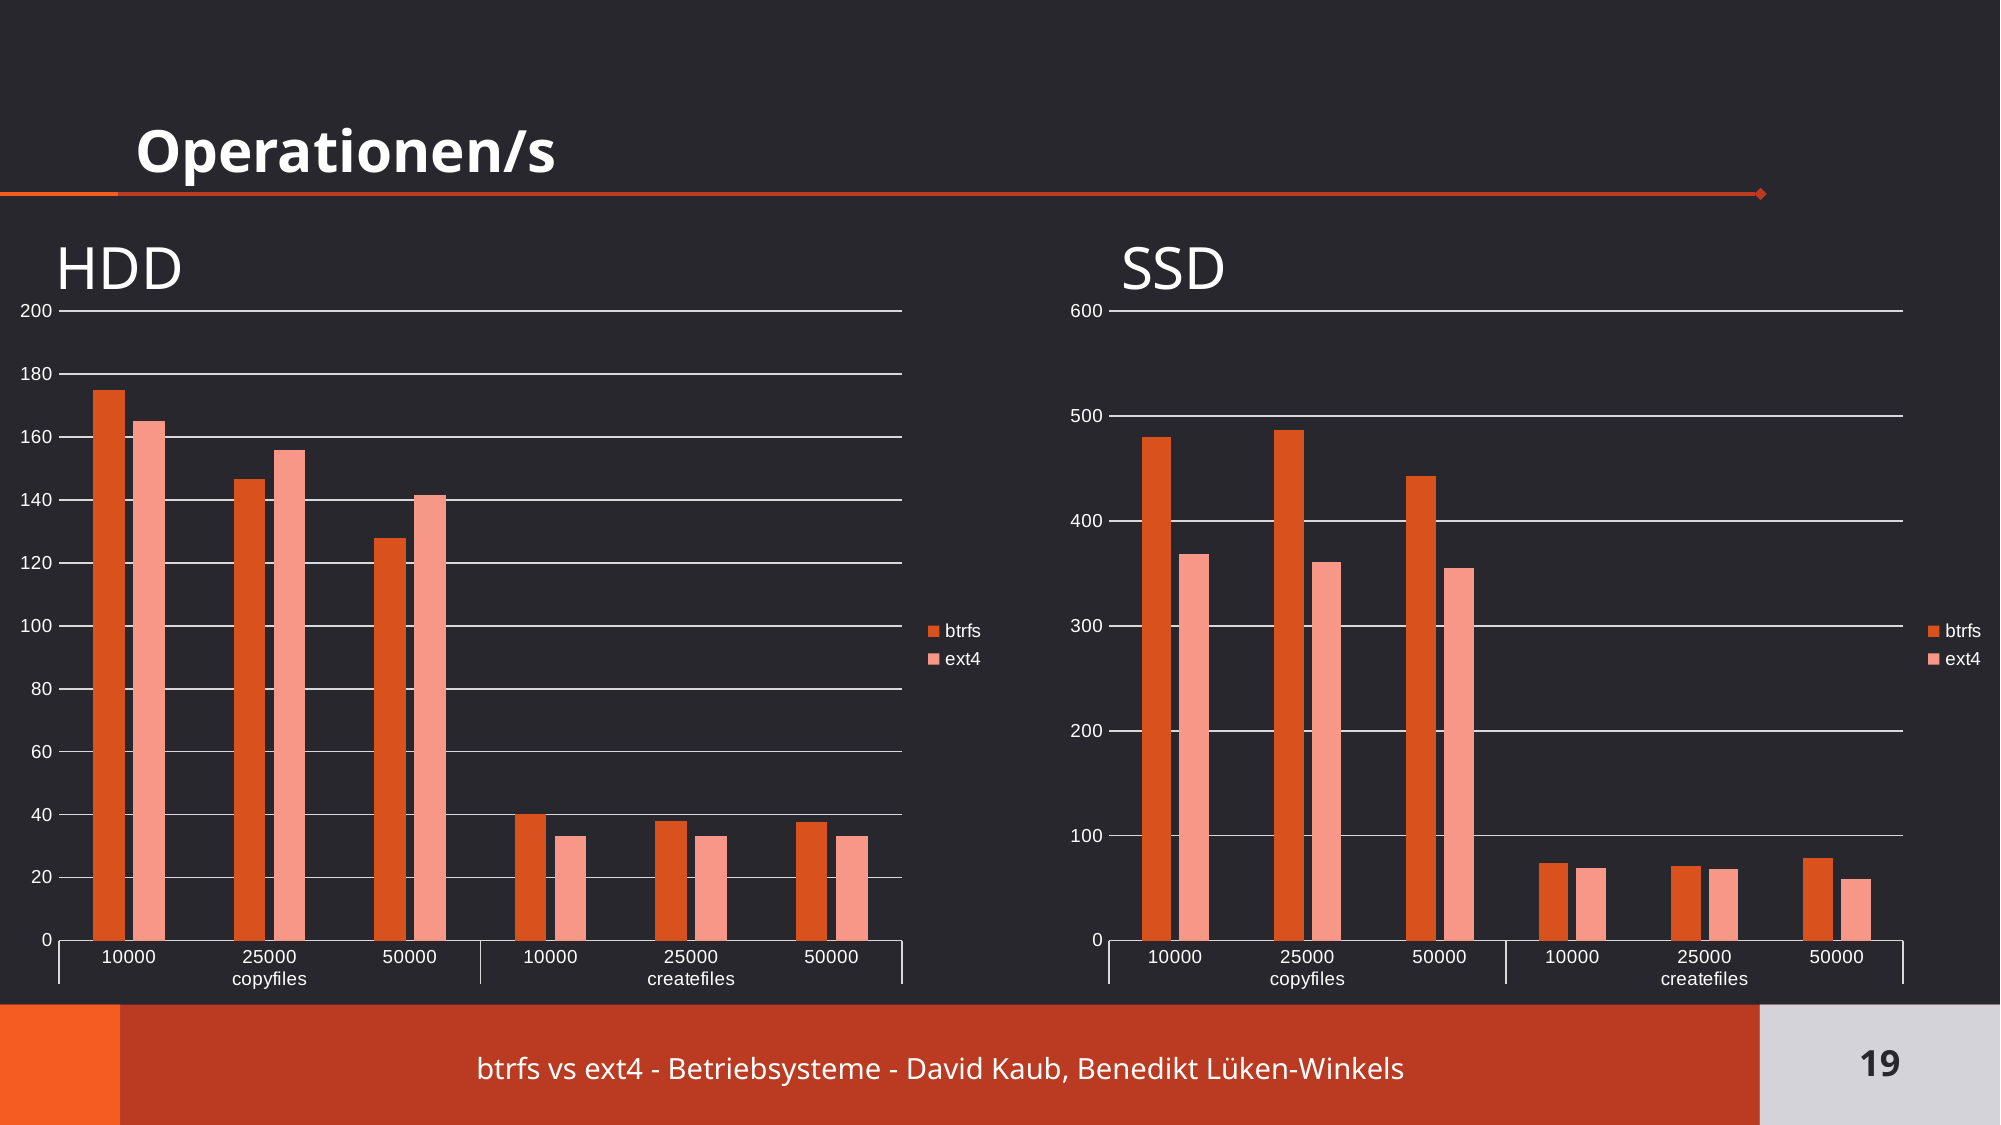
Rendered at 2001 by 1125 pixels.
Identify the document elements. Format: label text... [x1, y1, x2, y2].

footer btrfs vs ext4 - Betriebsysteme - David Kaub, Benedikt Lüken-Winkels [172, 1042, 1709, 1103]
chart [0, 285, 1001, 1005]
title Operationen/s [120, 79, 1760, 200]
chart [1051, 285, 2000, 1005]
text_box HDD [41, 223, 200, 284]
text_box SSD [1106, 223, 1243, 284]
slide_number 19 [1759, 1013, 2000, 1125]
